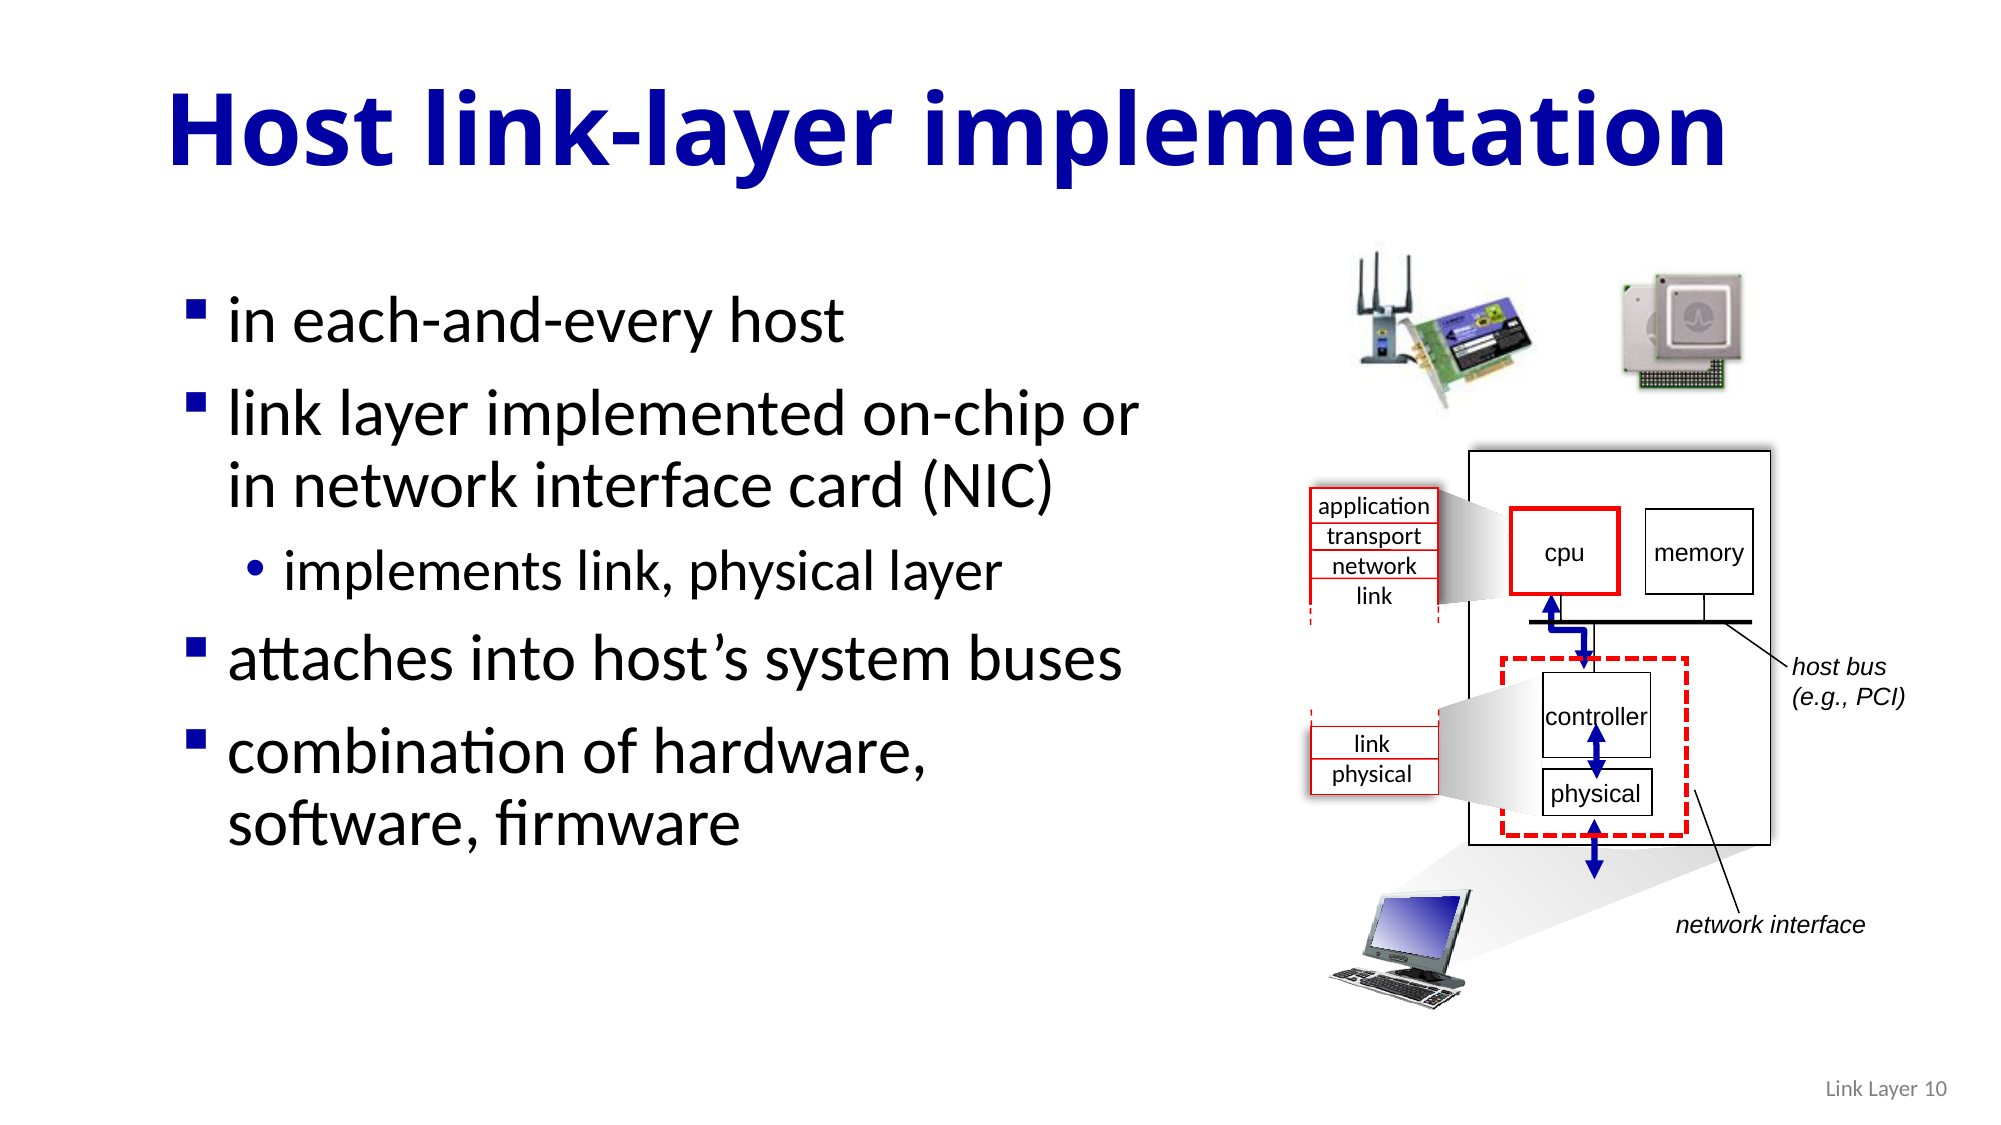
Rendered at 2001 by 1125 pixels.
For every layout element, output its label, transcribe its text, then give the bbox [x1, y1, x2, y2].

title Host link-layer implementation [149, 59, 1875, 207]
text_box [1545, 594, 1560, 622]
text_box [1294, 883, 1477, 1019]
text_box network interface [1661, 900, 1882, 946]
slide_number Link Layer 10 [1512, 1056, 1963, 1117]
text_box [1588, 836, 1601, 880]
picture [1349, 228, 1537, 422]
text_box cpu [1542, 508, 1619, 594]
text_box host bus (e.g., PCI) [1777, 643, 1948, 718]
text_box [1551, 623, 1591, 658]
text_box memory [1645, 509, 1754, 595]
picture [1606, 255, 1758, 407]
text_box physical [1535, 836, 1594, 846]
text_box [1469, 451, 1771, 845]
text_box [1300, 482, 1542, 817]
text_box [1502, 658, 1687, 836]
text_box in each-and-every host link layer implemented on-chip or in network interface card (NIC) implements link, physical layer attaches into host’s system buses combination of hardware, software, firmware [154, 277, 1170, 1042]
text_box [1405, 842, 1753, 957]
text_box physical [1595, 836, 1657, 846]
